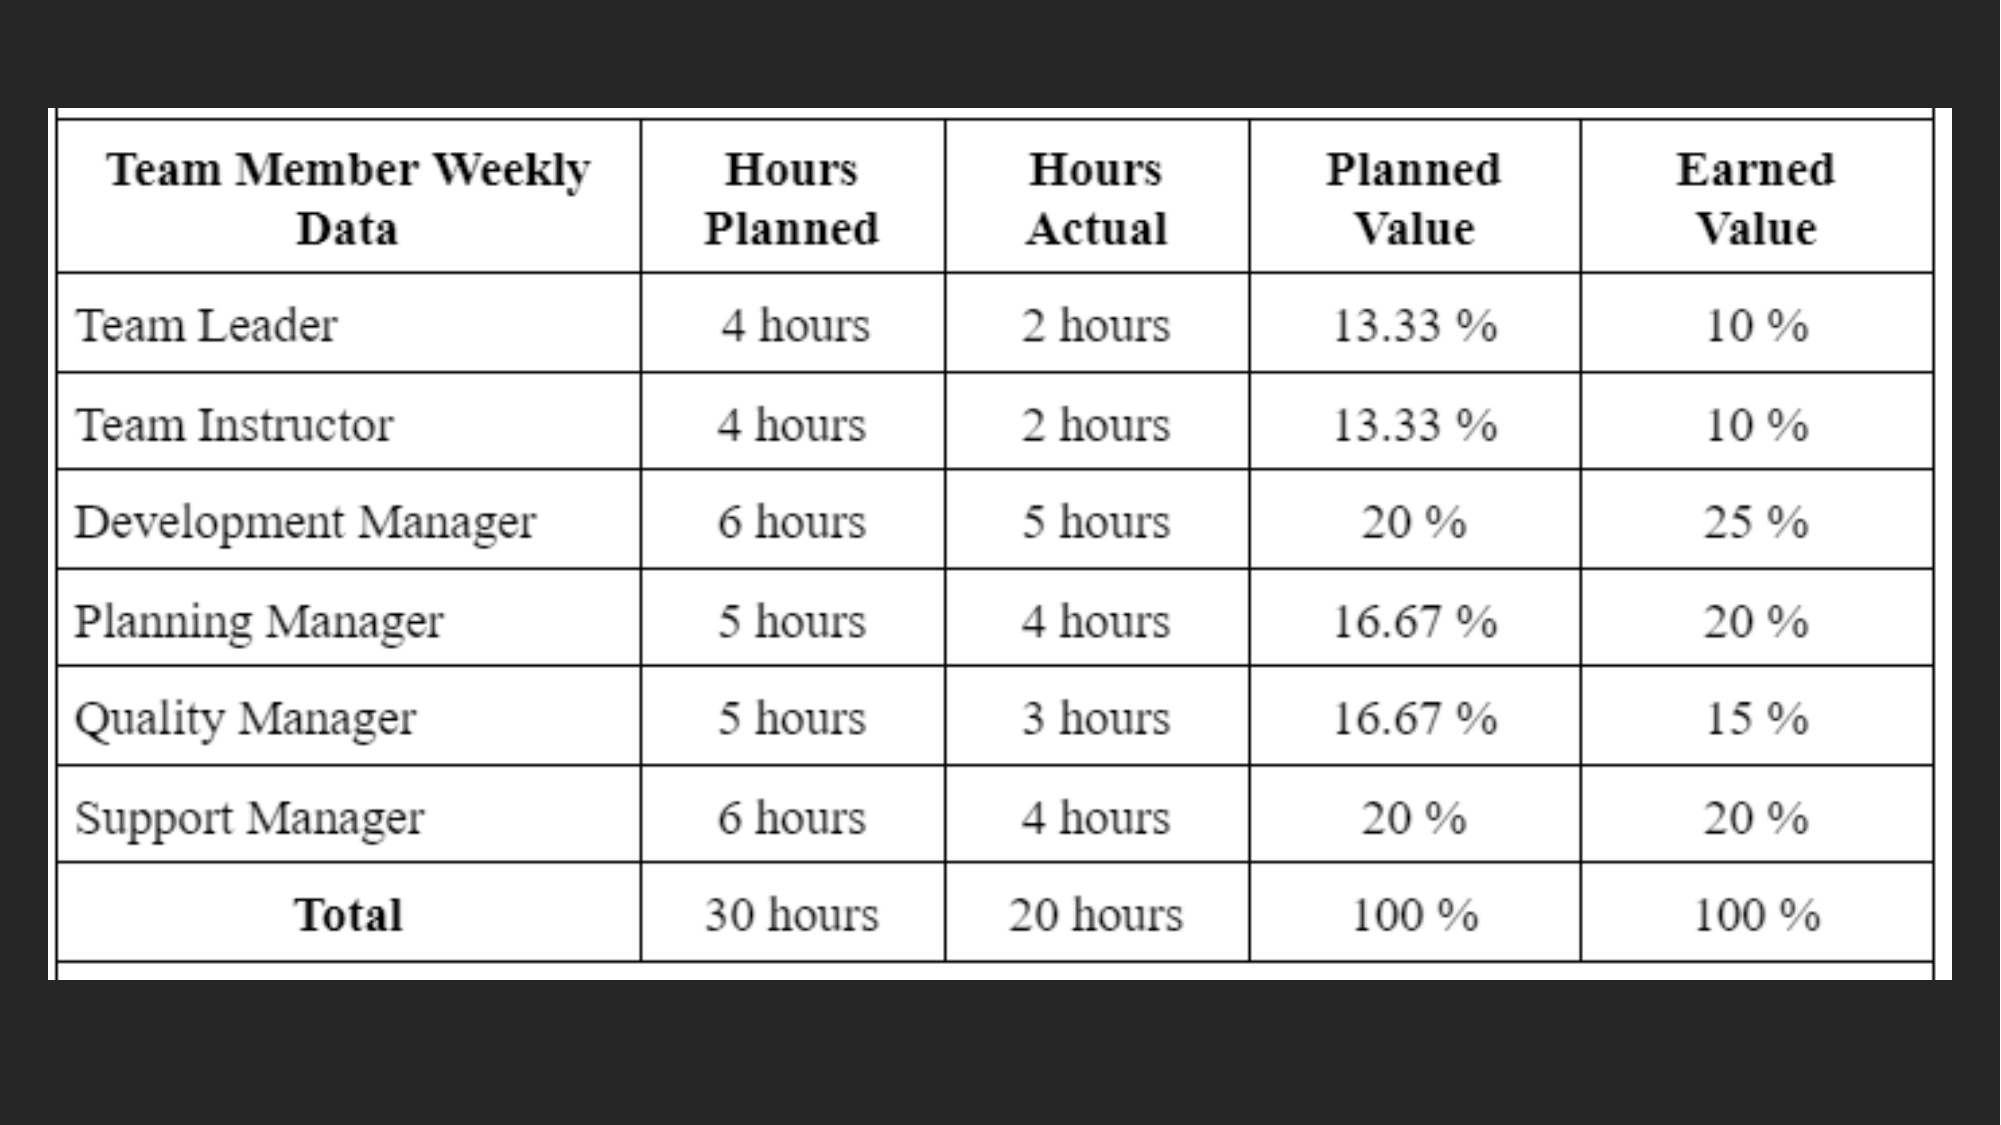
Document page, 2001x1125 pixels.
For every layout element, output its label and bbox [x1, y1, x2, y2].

picture [48, 108, 1952, 981]
